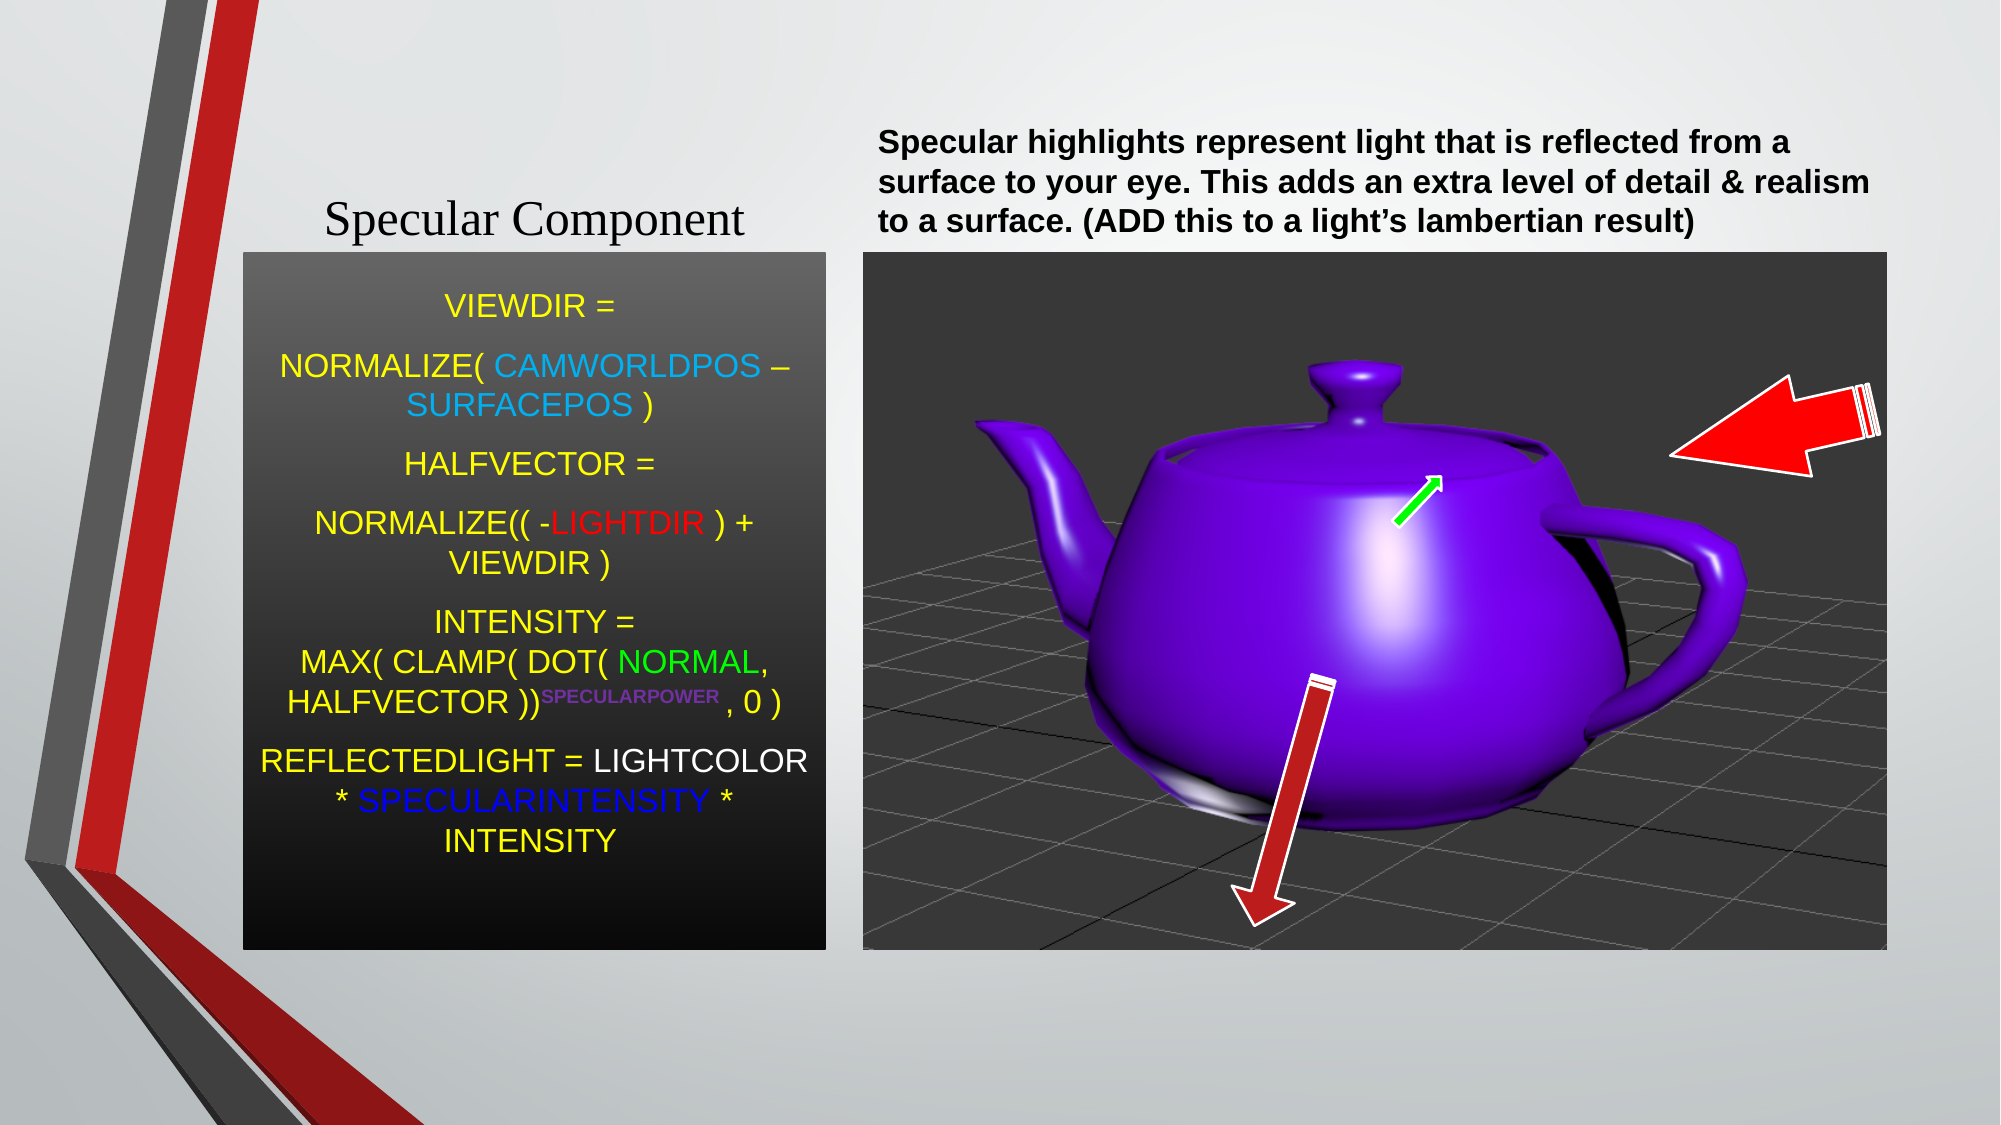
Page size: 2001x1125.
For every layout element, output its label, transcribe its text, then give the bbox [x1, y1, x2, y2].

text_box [862, 252, 1888, 951]
title Specular Component [243, 112, 826, 252]
text_box Specular highlights represent light that is reflected from a surface to your eye. This adds an extra level of detail & realism to a surface. (ADD this to a light’s lambertian result) [863, 112, 1887, 247]
list VIEWDIR = NORMALIZE( CAMWORLDPOS – SURFACEPOS ) HALFVECTOR = NORMALIZE(( -LIGHTDIR ) + VIEWDIR ) INTENSITY = MAX( CLAMP( DOT( NORMAL, HALFVECTOR ))SPECULARPOWER , 0 ) REFLECTEDLIGHT = LIGHTCOLOR * SPECULARINTENSITY * INTENSITY [243, 252, 826, 950]
